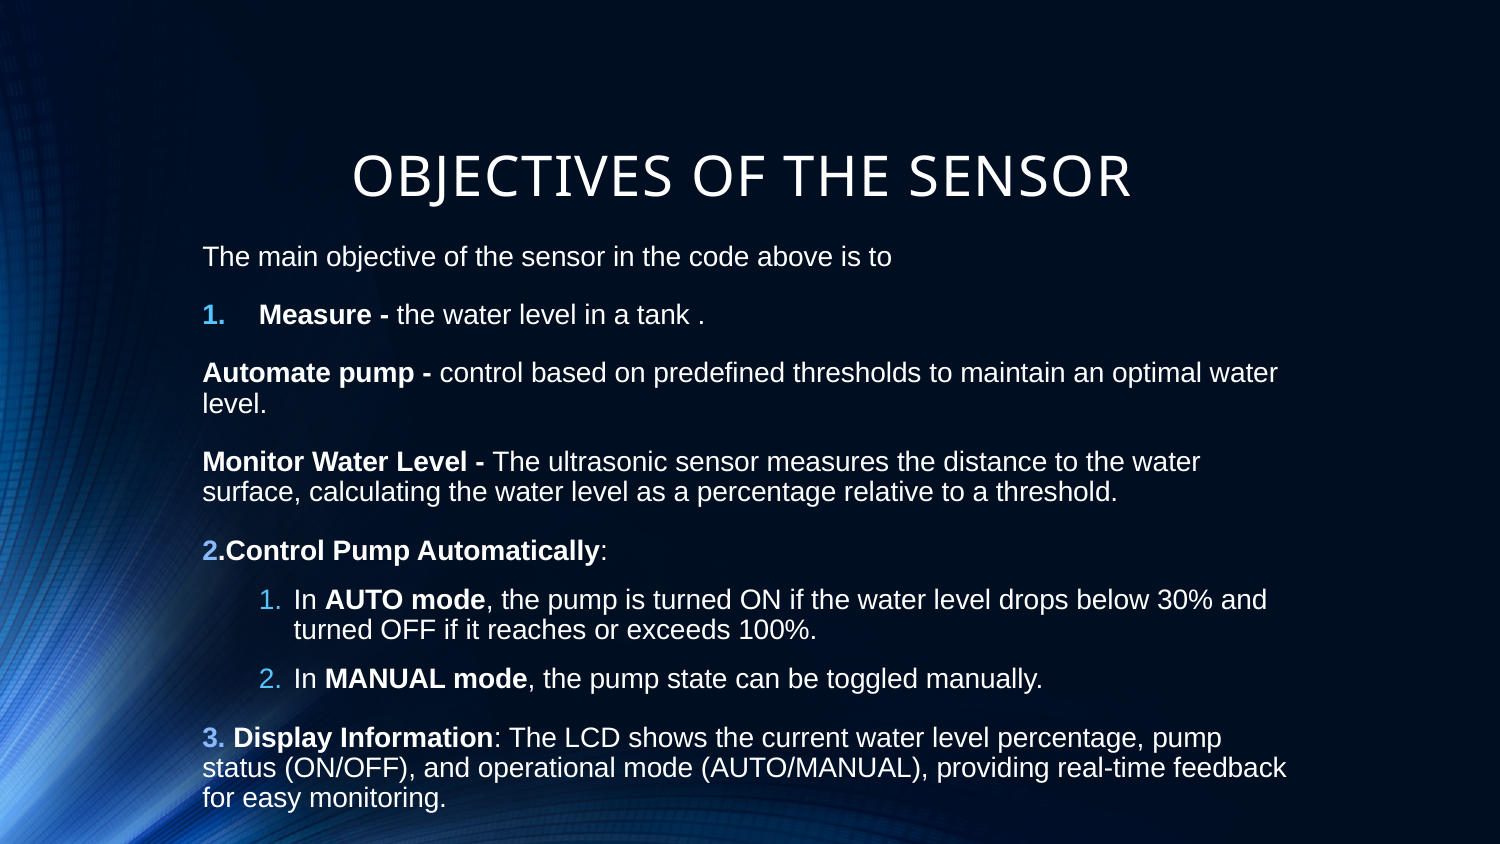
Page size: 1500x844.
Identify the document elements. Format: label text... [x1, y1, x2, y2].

list The main objective of the sensor in the code above is to Measure - the water level in a tank . Automate pump - control based on predefined thresholds to maintain an optimal water level. Monitor Water Level - The ultrasonic sensor measures the distance to the water surface, calculating the water level as a percentage relative to a threshold. 2.Control Pump Automatically: In AUTO mode, the pump is turned ON if the water level drops below 30% and turned OFF if it reaches or exceeds 100%. In MANUAL mode, the pump state can be toggled manually. 3. Display Information: The LCD shows the current water level percentage, pump status (ON/OFF), and operational mode (AUTO/MANUAL), providing real-time feedback for easy monitoring. [187, 234, 1312, 741]
title OBJECTIVES OF THE SENSOR [187, 46, 1313, 216]
picture [0, 0, 1500, 844]
